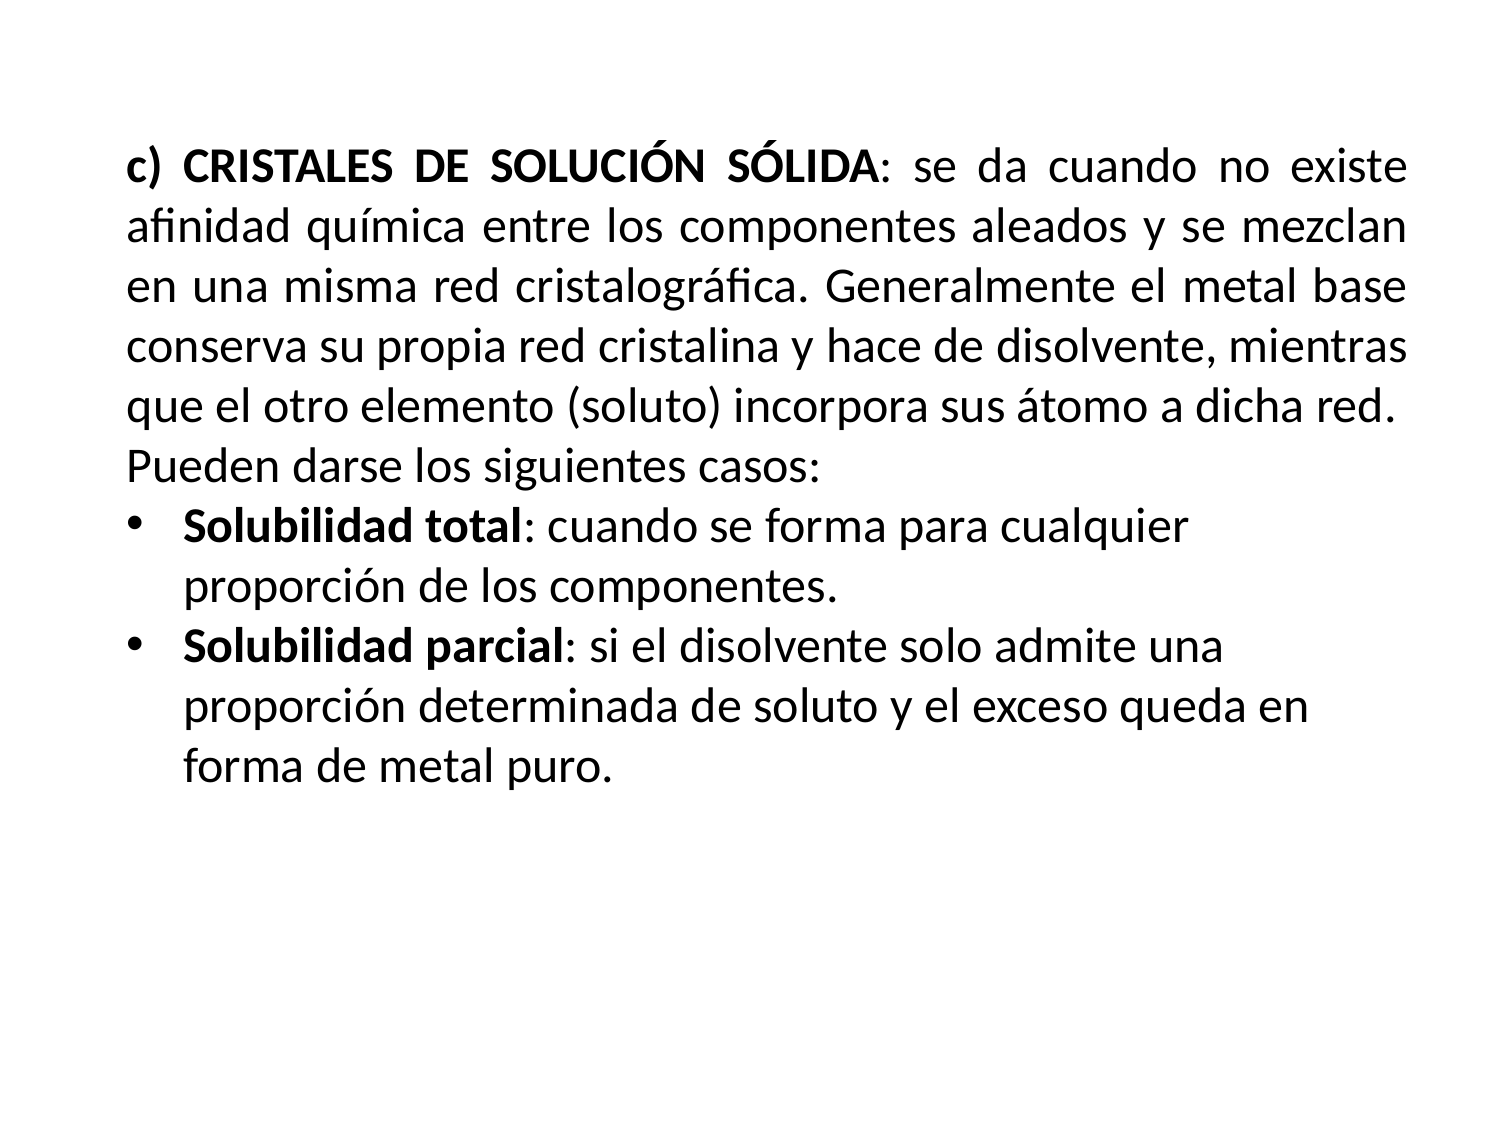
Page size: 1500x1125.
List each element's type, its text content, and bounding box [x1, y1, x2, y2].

text_box c) CRISTALES DE SOLUCIÓN SÓLIDA: se da cuando no existe afinidad química entre los componentes aleados y se mezclan en una misma red cristalográfica. Generalmente el metal base conserva su propia red cristalina y hace de disolvente, mientras que el otro elemento (soluto) incorpora sus átomo a dicha red. Pueden darse los siguientes casos: Solubilidad total: cuando se forma para cualquier proporción de los componentes. Solubilidad parcial: si el disolvente solo admite una proporción determinada de soluto y el exceso queda en forma de metal puro. [112, 125, 1424, 801]
